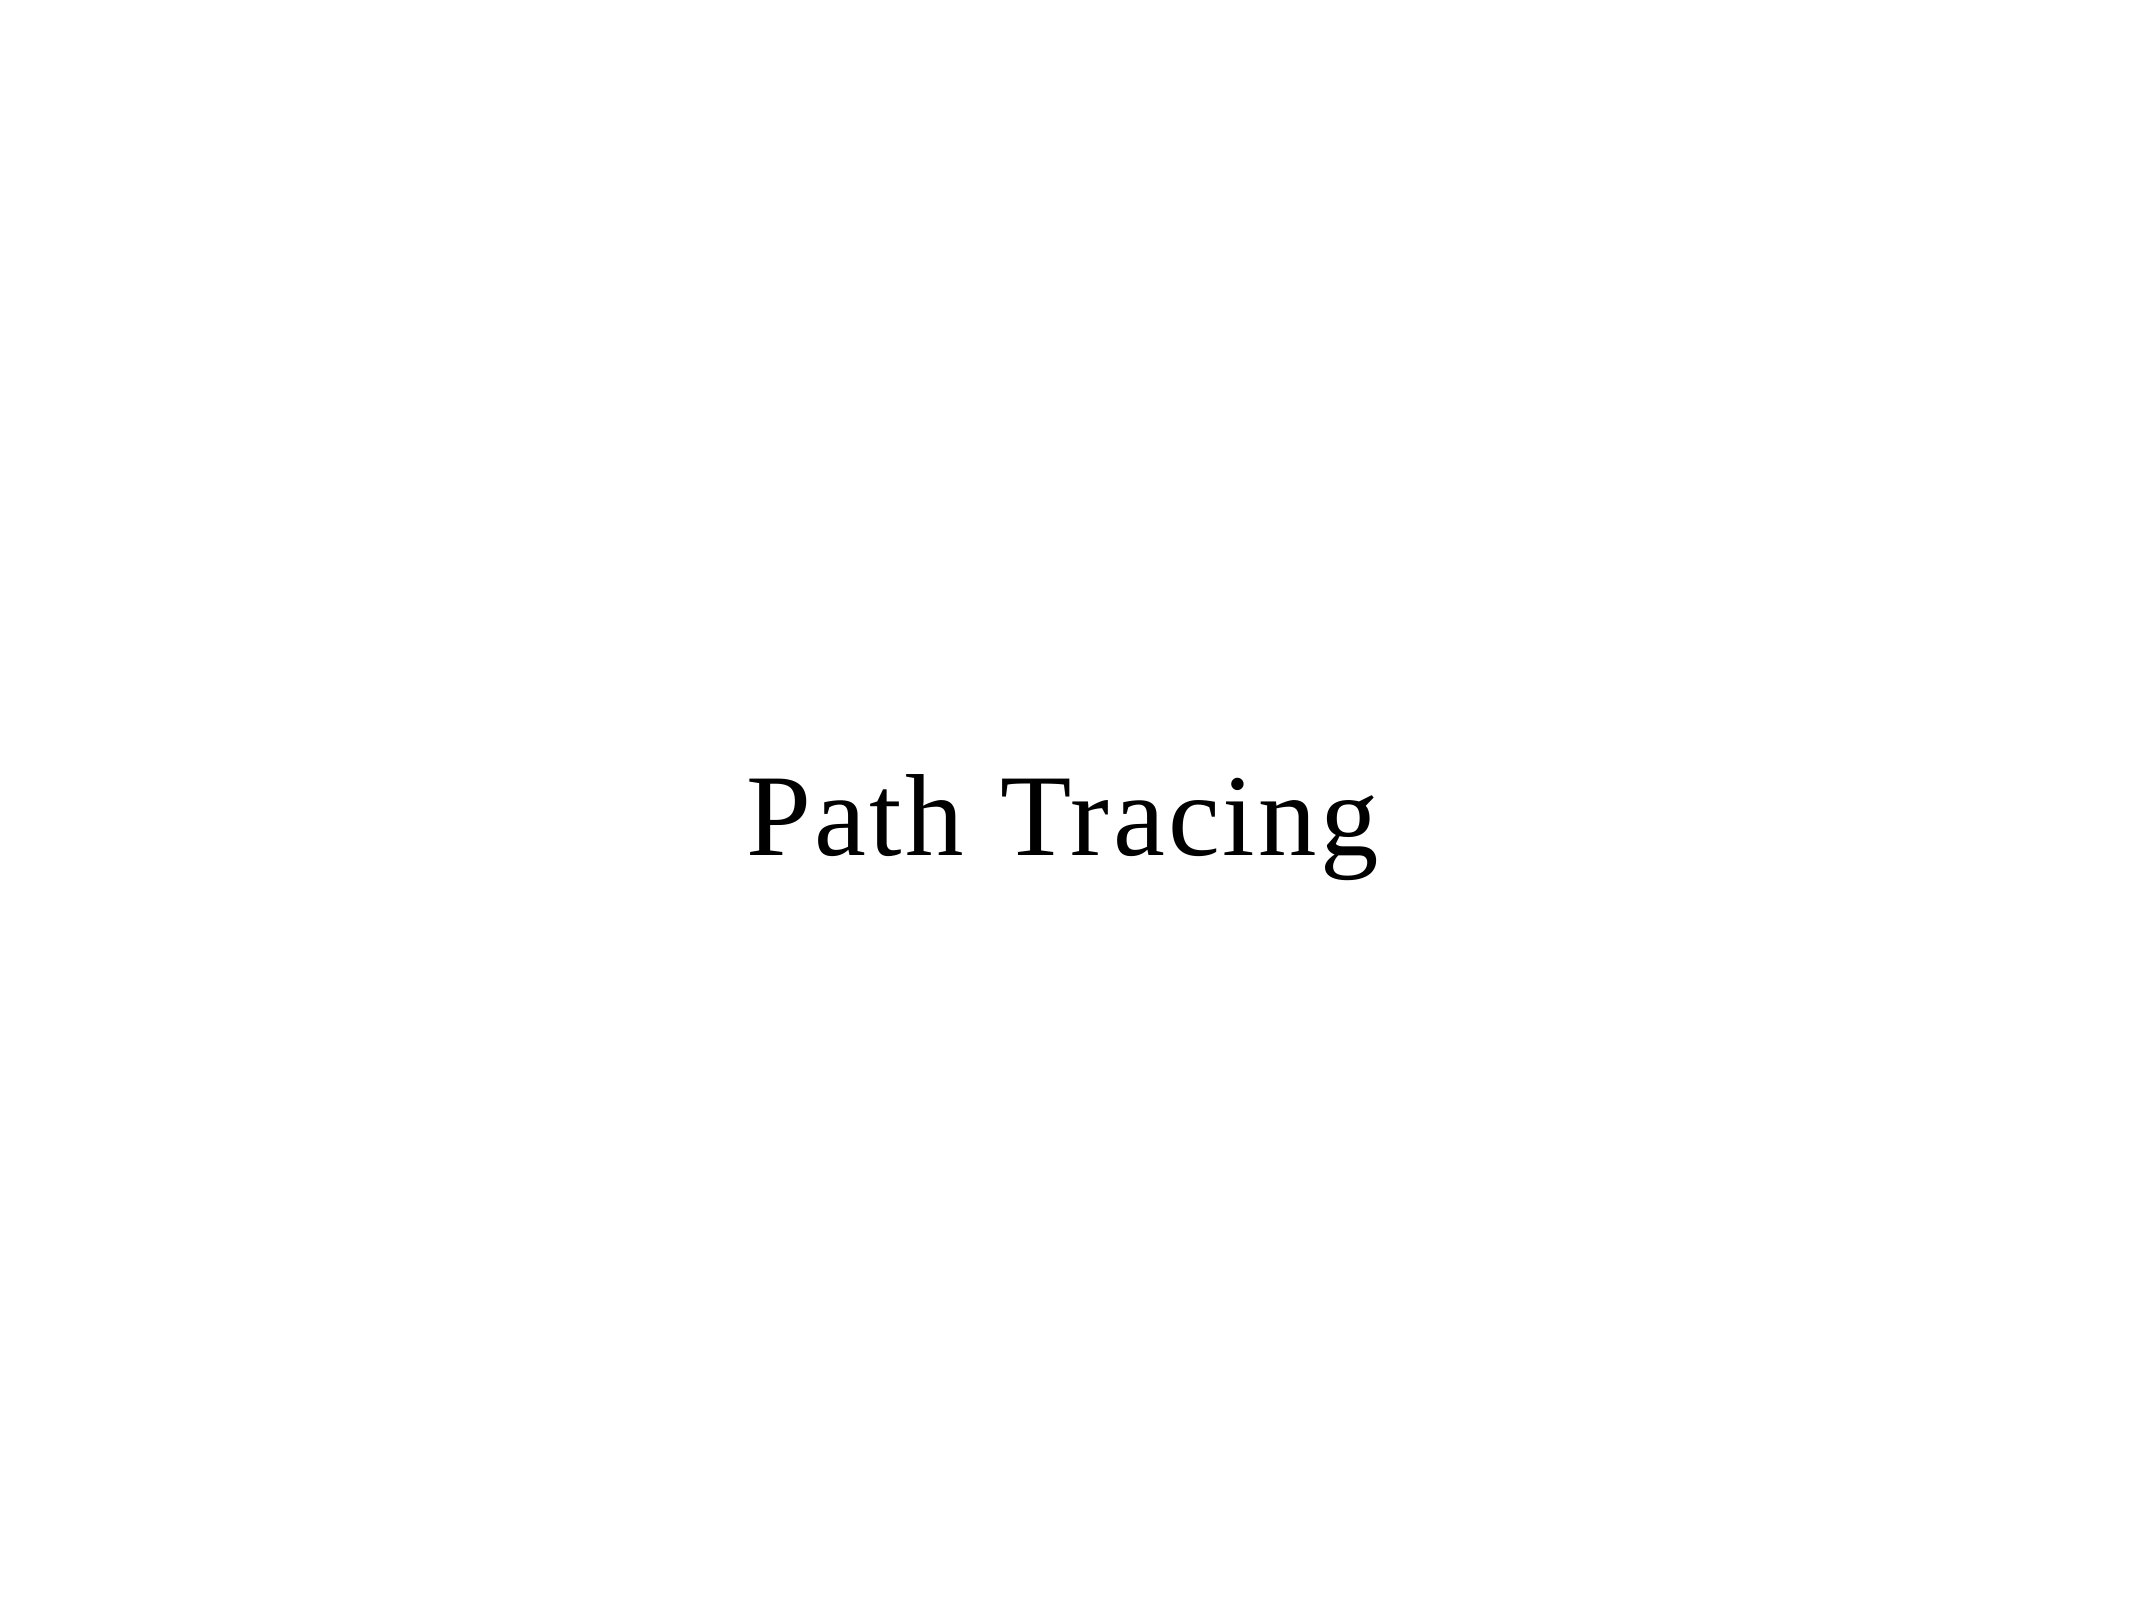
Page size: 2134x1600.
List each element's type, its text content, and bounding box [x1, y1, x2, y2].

text_box Path Tracing [746, 720, 1408, 879]
